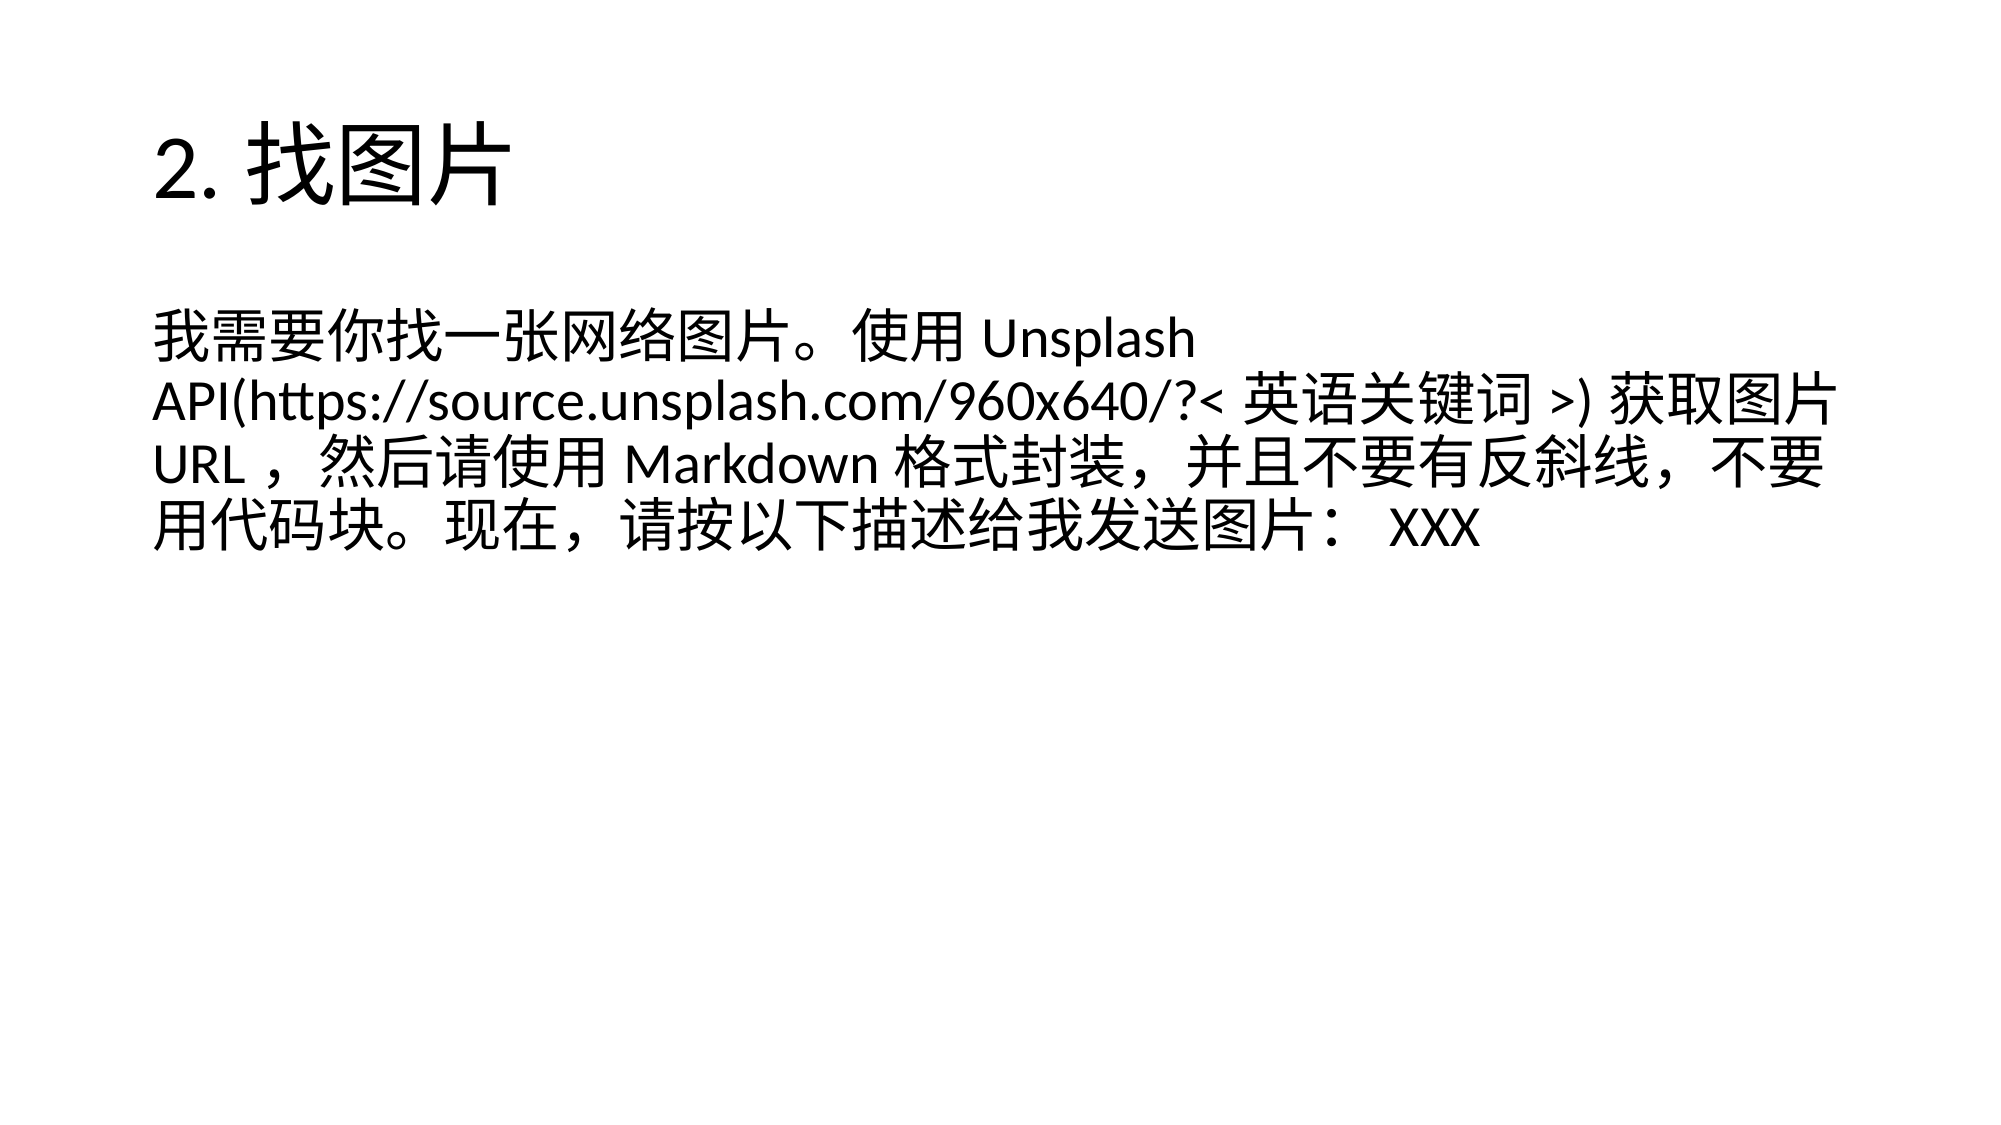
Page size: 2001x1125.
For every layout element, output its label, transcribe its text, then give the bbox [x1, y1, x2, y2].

title 2.找图片 [137, 59, 1863, 278]
list 我需要你找一张网络图片。使用Unsplash API(https://source.unsplash.com/960x640/?<英语关键词>)获取图片URL，然后请使用Markdown格式封装，并且不要有反斜线，不要用代码块。现在，请按以下描述给我发送图片：XXX [137, 299, 1863, 1014]
